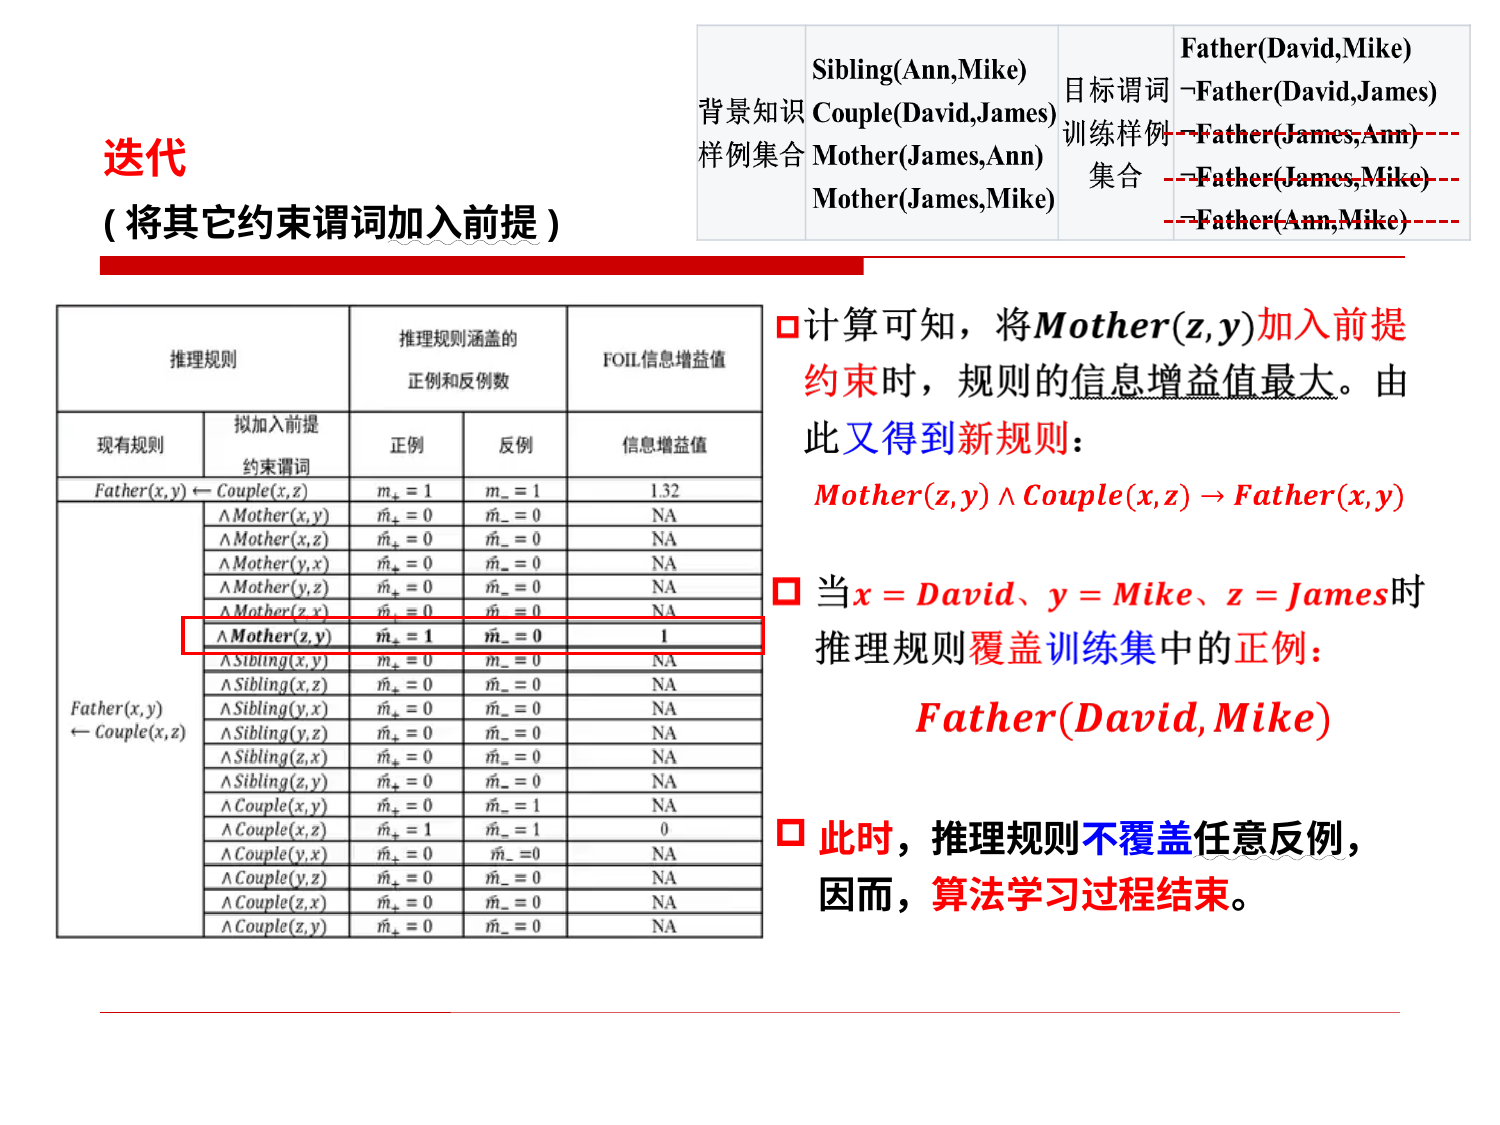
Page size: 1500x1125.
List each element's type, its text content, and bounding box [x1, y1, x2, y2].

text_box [1163, 133, 1459, 222]
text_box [769, 563, 1450, 752]
text_box 此时，推理规则不覆盖任意反例，因而，算法学习过程结束。 [774, 803, 1388, 916]
text_box 迭代 (将其它约束谓词加入前提) [103, 119, 562, 244]
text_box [774, 296, 1424, 527]
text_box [53, 302, 764, 941]
picture [696, 19, 1471, 254]
